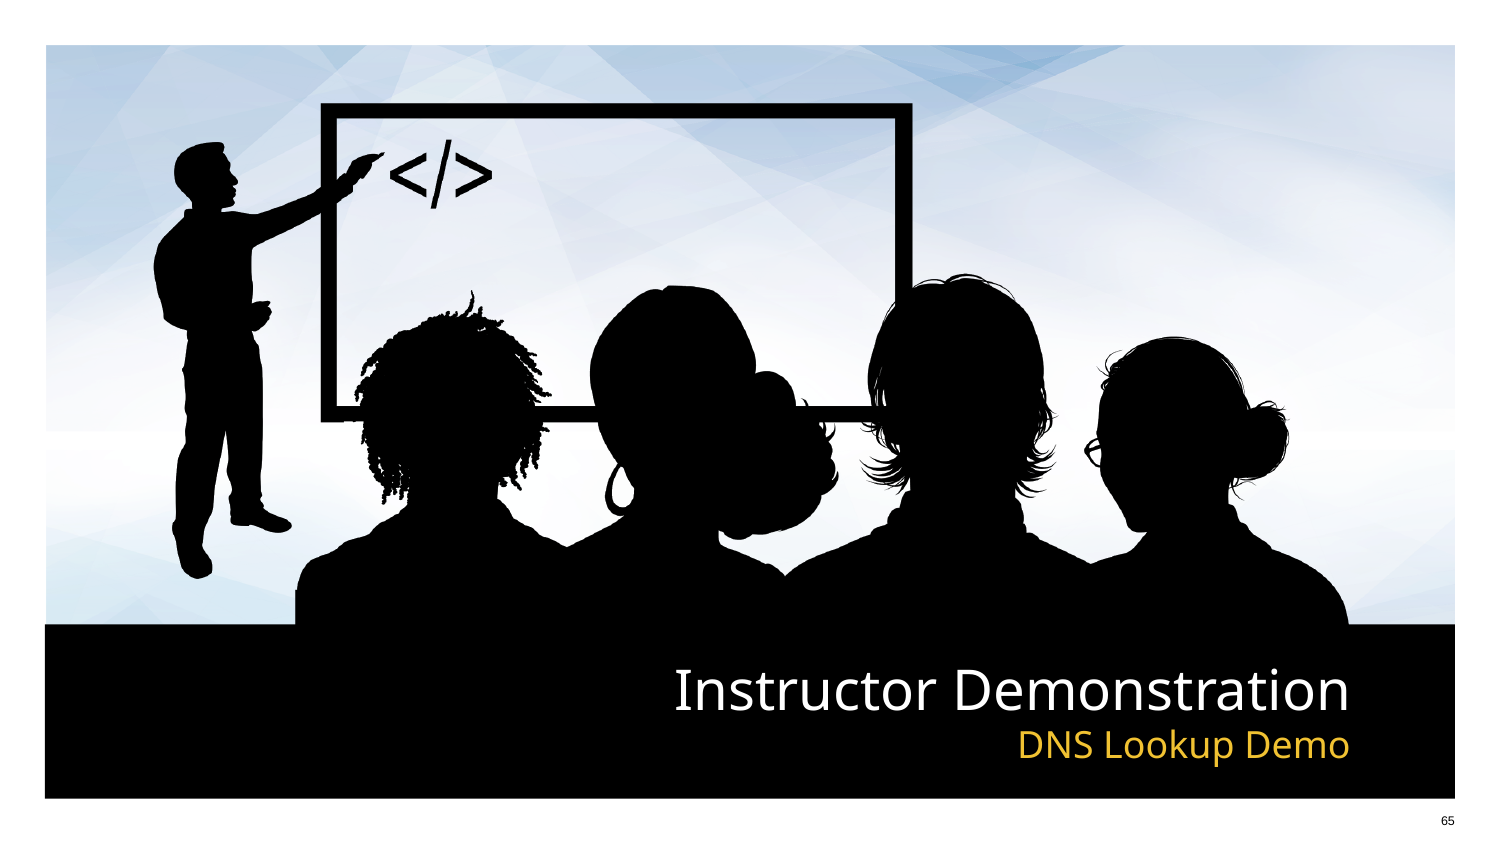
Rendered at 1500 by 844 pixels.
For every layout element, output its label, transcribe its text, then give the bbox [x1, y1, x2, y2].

picture [45, 0, 1468, 630]
title DNS Lookup Demo [0, 719, 1500, 799]
slide_number 65 [1412, 813, 1455, 831]
